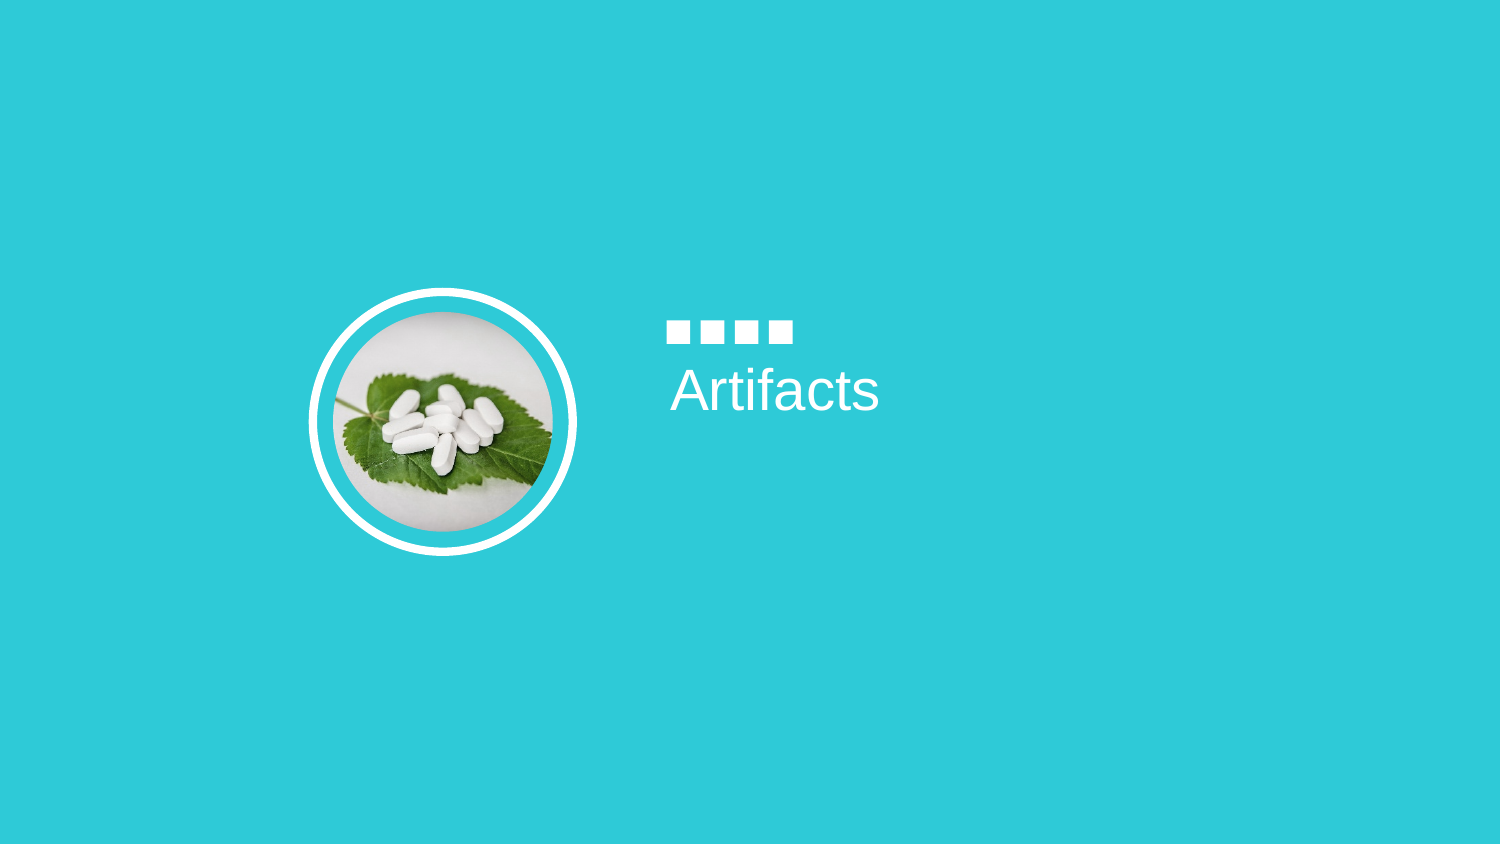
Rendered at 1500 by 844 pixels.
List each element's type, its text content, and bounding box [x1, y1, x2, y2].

list Artifacts [655, 303, 1500, 471]
picture [332, 311, 553, 532]
